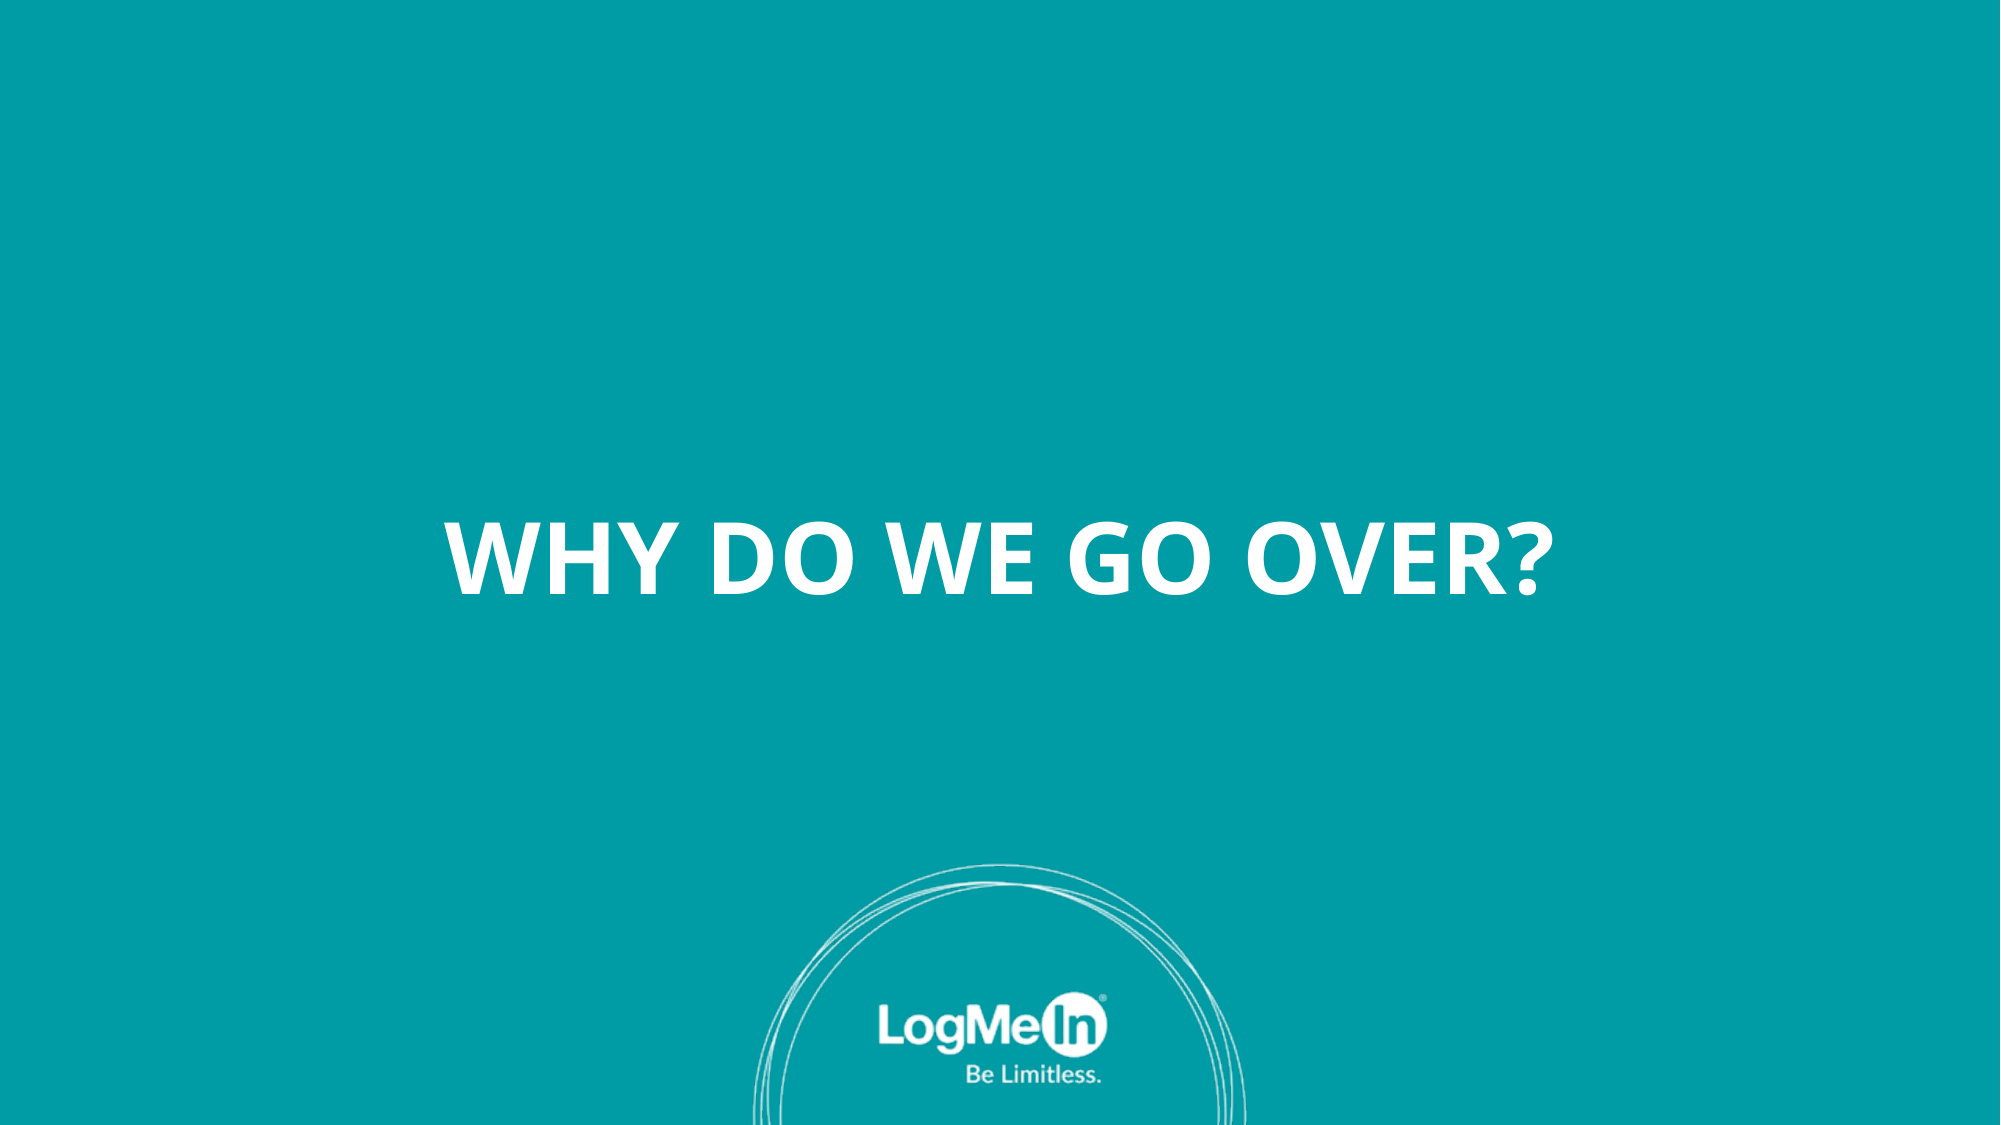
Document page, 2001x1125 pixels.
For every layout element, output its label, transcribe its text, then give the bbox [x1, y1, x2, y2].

title WHY DO WE GO OVER? [99, 304, 1900, 821]
picture [744, 854, 1256, 1125]
